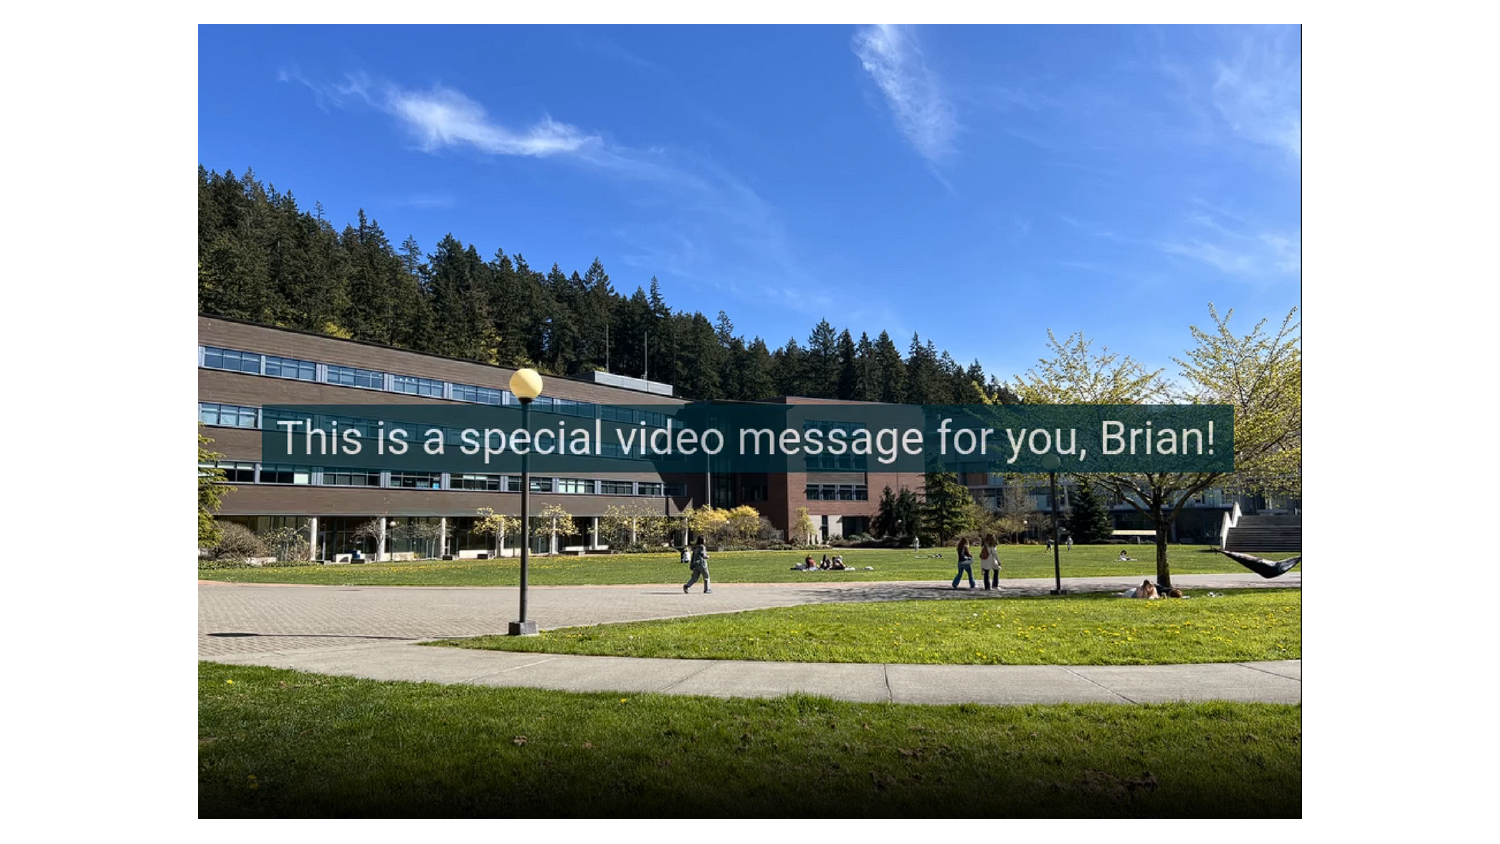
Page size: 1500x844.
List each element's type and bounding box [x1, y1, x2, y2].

picture [198, 24, 1302, 819]
